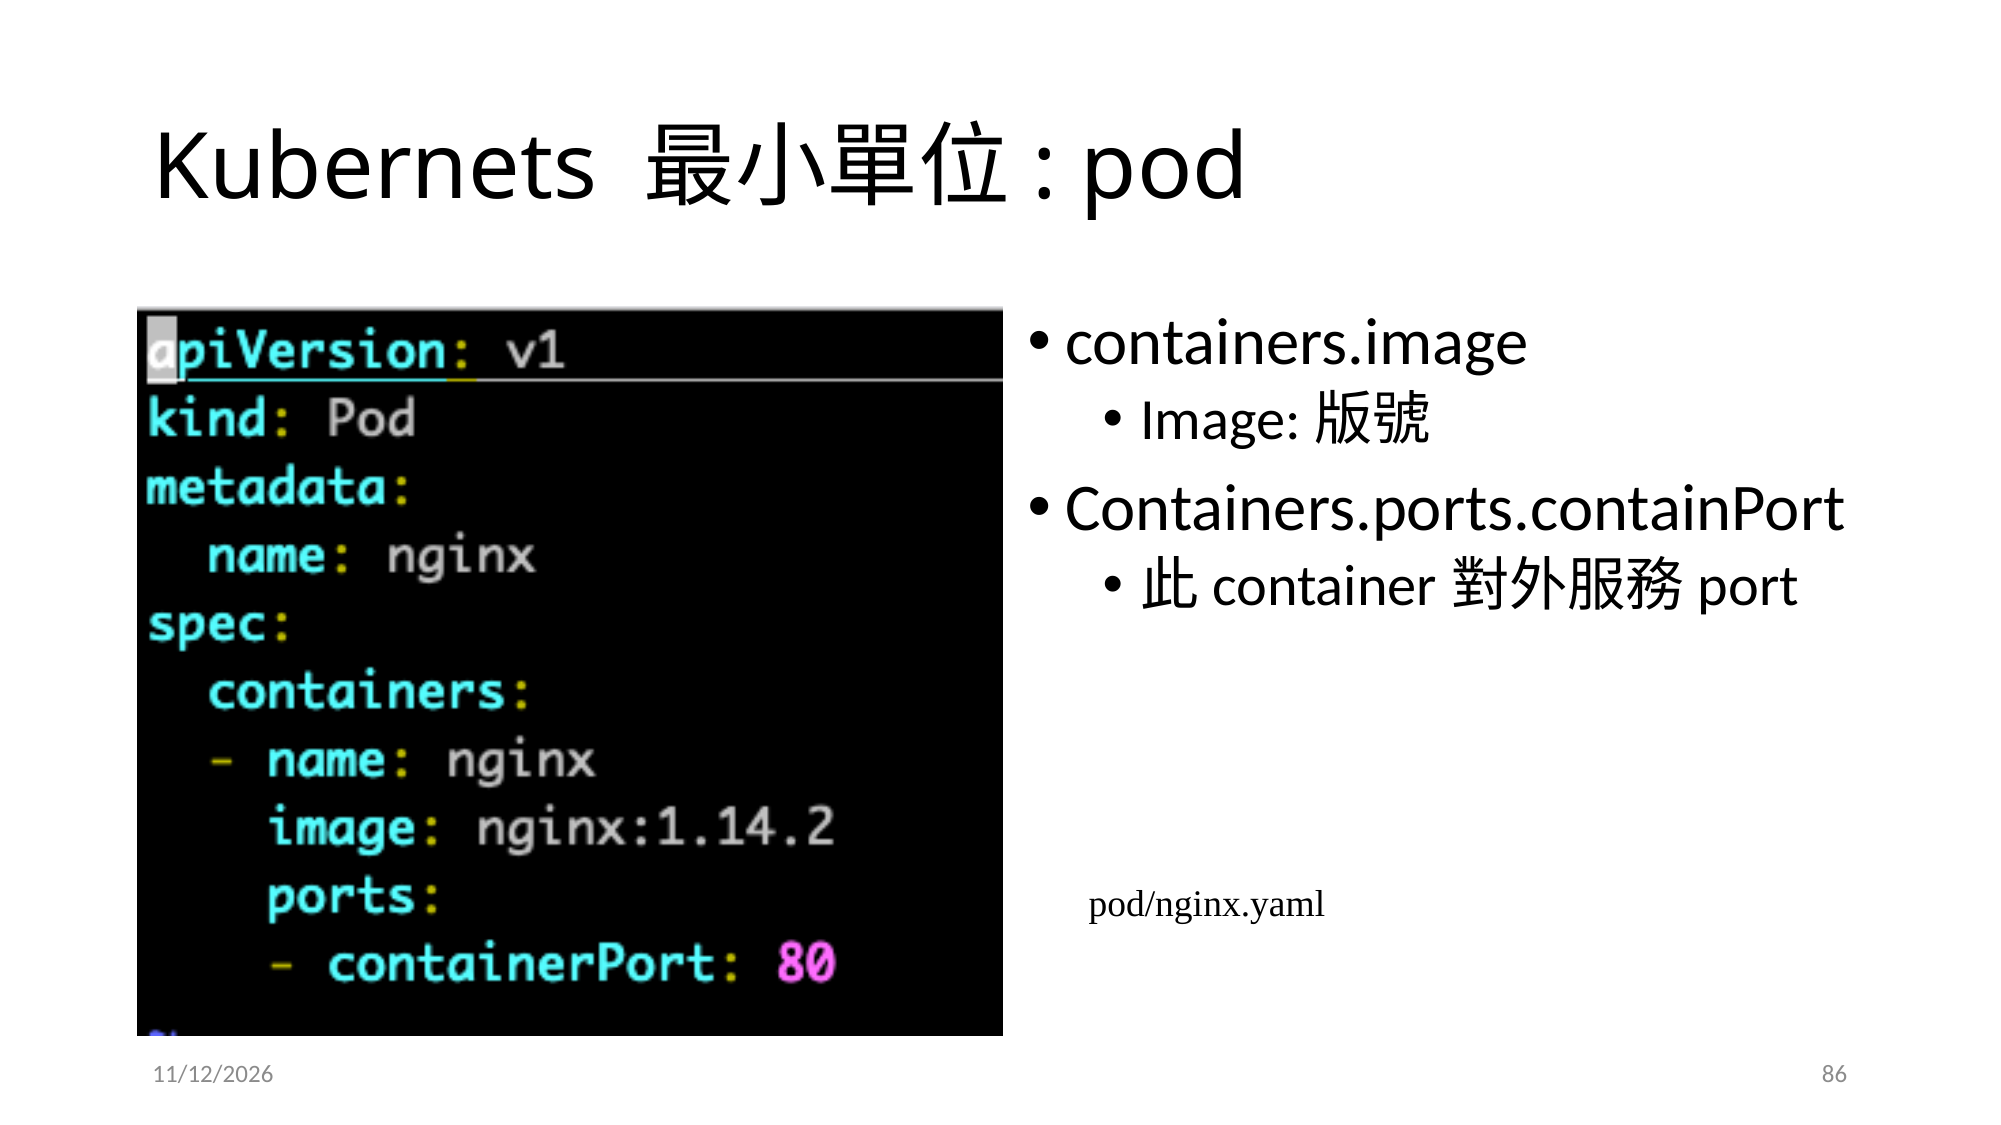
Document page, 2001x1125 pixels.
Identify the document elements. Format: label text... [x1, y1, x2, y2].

picture [137, 306, 1003, 1036]
slide_number 86 [1412, 1042, 1863, 1103]
text_box pod/nginx.yaml [1073, 871, 2000, 932]
title Kubernets 最小單位: pod [137, 59, 1863, 278]
list containers.image Image:版號 Containers.ports.containPort 此container對外服務port [1012, 299, 1863, 1014]
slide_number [137, 1042, 588, 1103]
